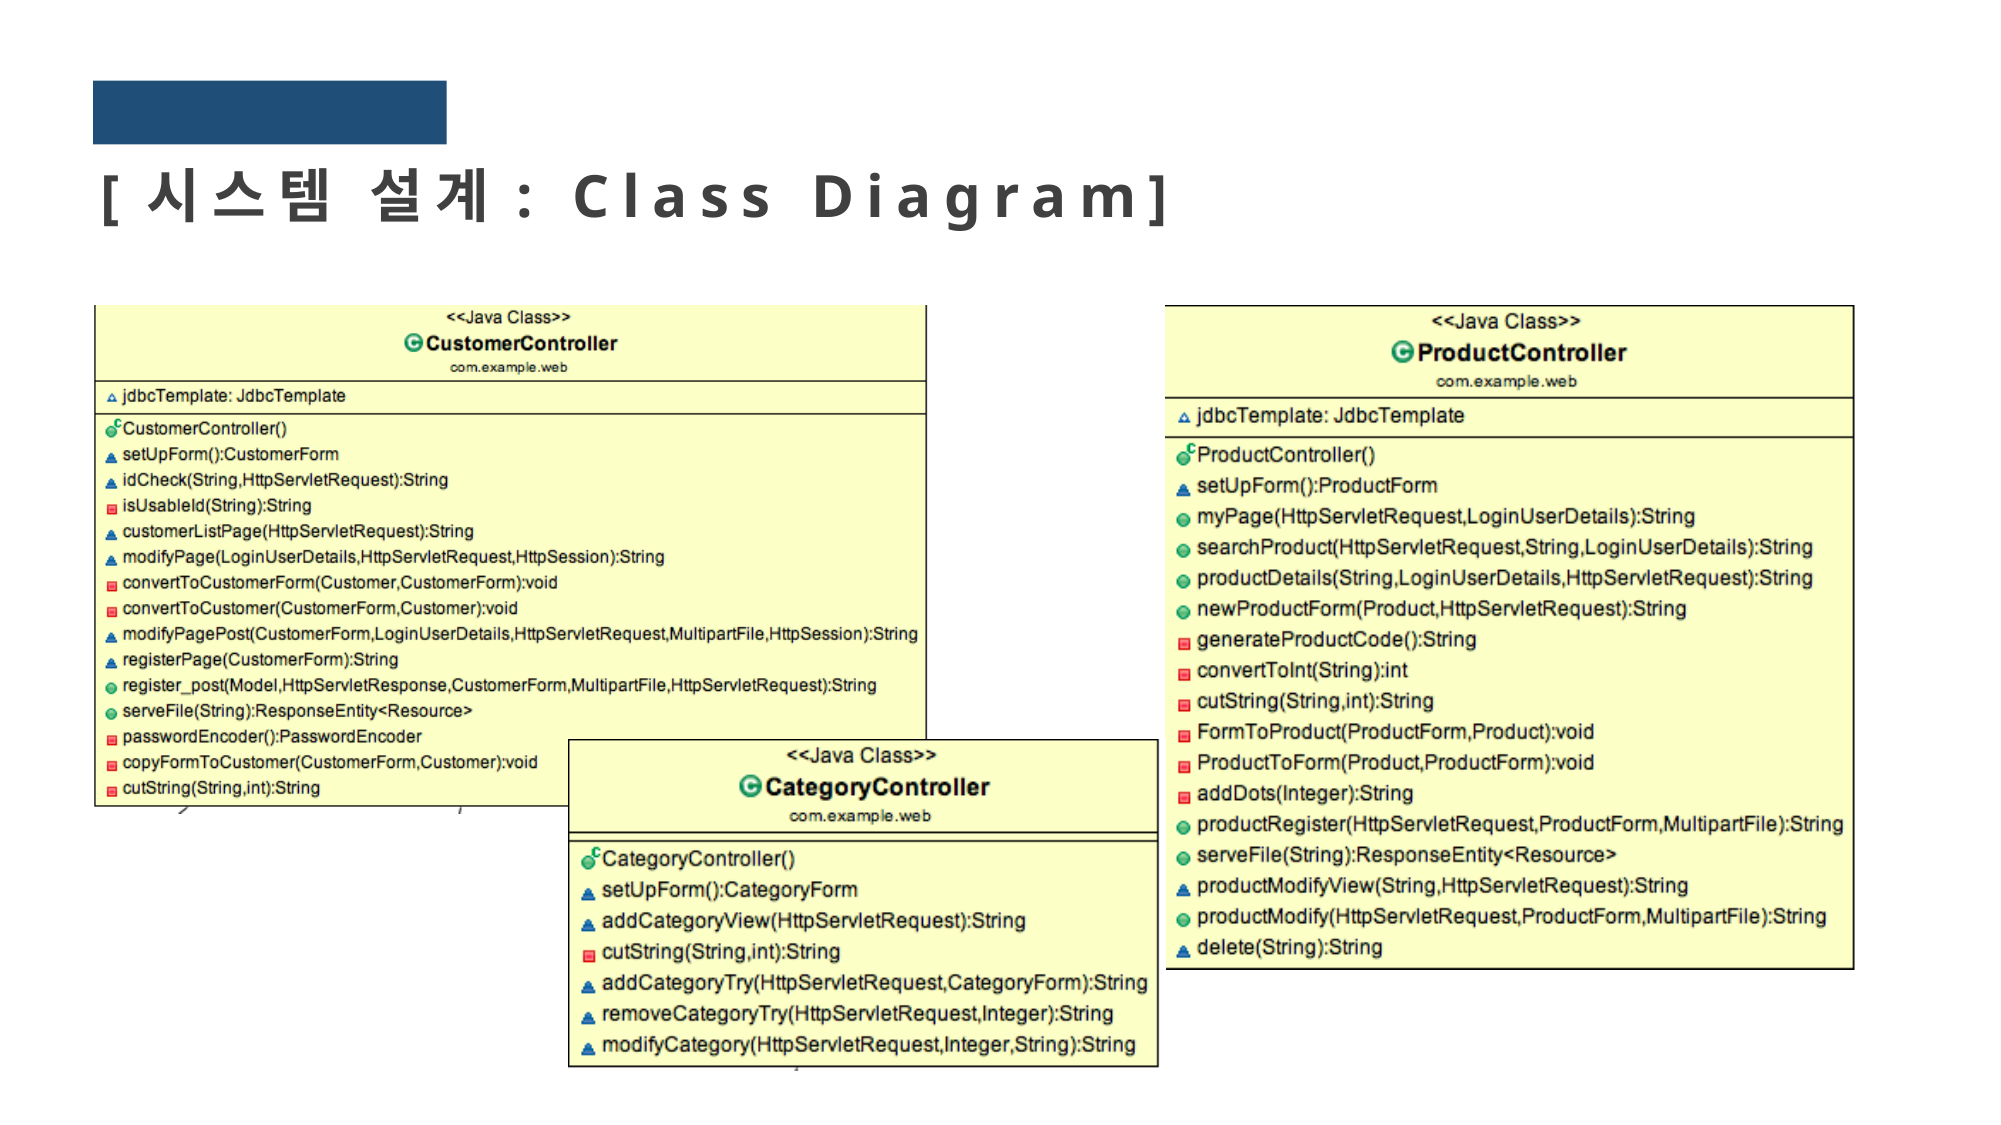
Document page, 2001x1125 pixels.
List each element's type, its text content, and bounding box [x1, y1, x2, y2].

picture [92, 305, 1860, 1071]
text_box [시스템 설계: Class Diagram] [93, 151, 1860, 237]
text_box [92, 80, 447, 145]
